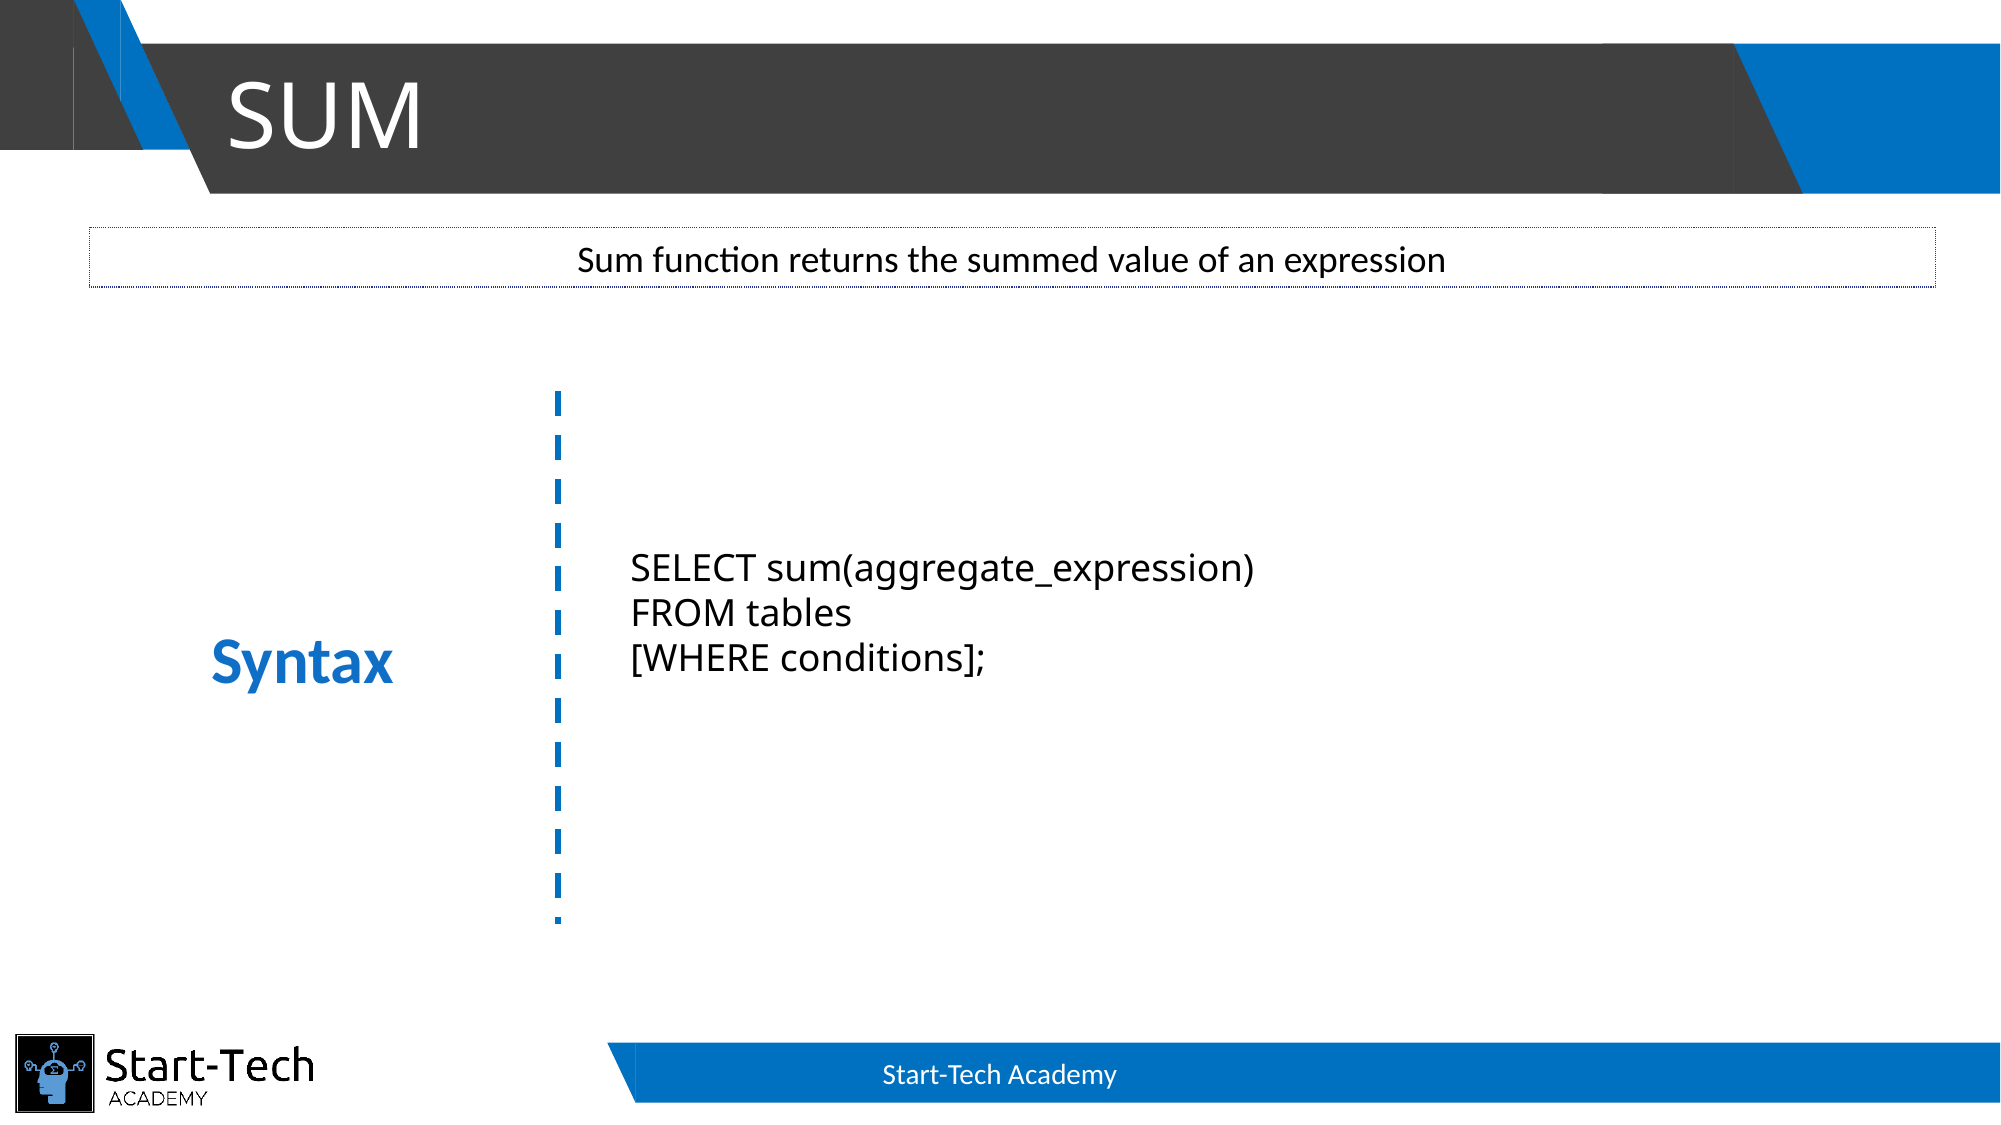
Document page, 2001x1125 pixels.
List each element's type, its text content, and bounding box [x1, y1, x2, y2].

title SUM [211, 9, 1734, 227]
text_box SELECT sum(aggregate_expression) FROM tables [WHERE conditions]; [615, 536, 1855, 687]
picture [5, 1023, 333, 1123]
text_box Sum function returns the summed value of an expression [89, 227, 1936, 288]
text_box Syntax [47, 609, 557, 705]
footer Start-Tech Academy [662, 1042, 1338, 1103]
